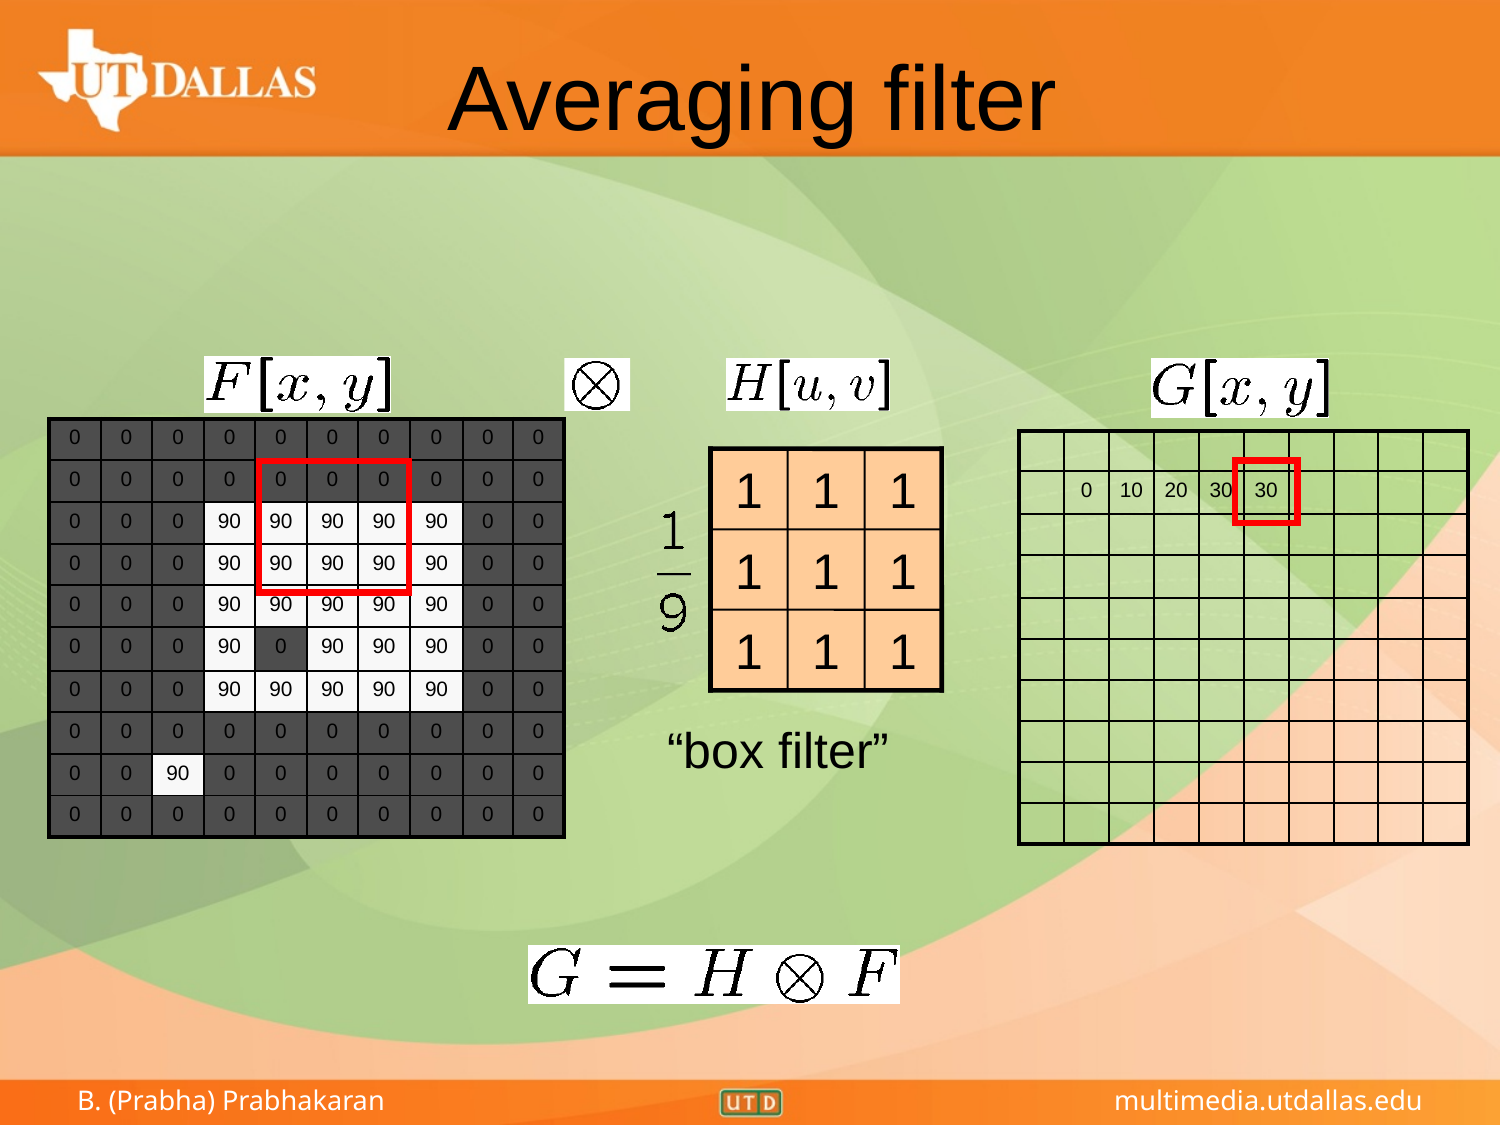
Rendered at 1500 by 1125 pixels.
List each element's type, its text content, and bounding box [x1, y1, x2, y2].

table_cell [1200, 515, 1243, 554]
table_cell [1110, 681, 1153, 720]
table_cell 0 [359, 713, 409, 753]
table_cell [1335, 556, 1377, 597]
table_header 0 [153, 421, 203, 459]
table_cell [1424, 472, 1466, 513]
table_cell [1021, 515, 1063, 554]
table_cell 0 [514, 796, 562, 835]
table_cell 0 [464, 545, 512, 584]
table_cell 90 [308, 672, 357, 711]
table_cell 90 [205, 545, 254, 584]
table_cell 30 [1200, 472, 1235, 513]
table_cell [1021, 640, 1063, 679]
table_cell 90 [359, 672, 409, 711]
table_cell [1335, 472, 1377, 513]
table_cell 0 [51, 755, 100, 795]
table_cell 90 [308, 593, 357, 626]
table_cell 90 [205, 586, 254, 626]
table_header 0 [411, 421, 462, 459]
table_cell [1335, 515, 1377, 554]
table_cell [1379, 472, 1422, 513]
table_cell 90 [205, 672, 254, 711]
table_cell 0 [153, 586, 203, 626]
picture [0, 0, 1500, 1125]
table_cell 0 [153, 713, 203, 753]
table_cell 0 [464, 461, 512, 501]
table_cell 0 [514, 586, 562, 626]
table_cell 0 [308, 796, 357, 835]
table_header [1021, 433, 1063, 470]
table_cell [1424, 515, 1466, 554]
table_cell [1155, 763, 1198, 802]
table_cell 0 [411, 461, 462, 501]
table_cell [1290, 804, 1333, 842]
table_cell [1424, 599, 1466, 638]
table_cell 0 [256, 713, 306, 753]
table_cell [1290, 640, 1333, 679]
table_cell 0 [205, 713, 254, 753]
table_cell [1200, 681, 1243, 720]
table_cell [1290, 599, 1333, 638]
table_cell [1200, 722, 1243, 761]
table_cell [1110, 599, 1153, 638]
table_cell [1065, 722, 1108, 761]
table_cell 90 [153, 755, 203, 795]
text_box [653, 448, 942, 691]
table_cell [1424, 640, 1466, 679]
table_cell 0 [411, 796, 462, 835]
table_cell 0 [205, 796, 254, 835]
table_cell [1290, 681, 1333, 720]
table_cell [1379, 515, 1422, 554]
table_cell [1065, 640, 1108, 679]
table_cell 0 [51, 672, 100, 711]
table_cell [1110, 640, 1153, 679]
table_header 0 [514, 421, 562, 459]
table_cell 0 [514, 755, 562, 795]
table_cell 0 [464, 628, 512, 670]
table_cell 0 [411, 755, 462, 795]
table_cell [1290, 722, 1333, 761]
text_box [258, 460, 409, 593]
table_cell [1021, 472, 1063, 513]
table_cell 0 [51, 503, 100, 543]
table_cell [1155, 722, 1198, 761]
table_cell [1298, 472, 1333, 513]
table_cell 0 [153, 503, 203, 543]
table_cell 0 [1065, 472, 1108, 513]
table_cell [1200, 763, 1243, 802]
table_cell [1155, 681, 1198, 720]
table_cell [1245, 556, 1288, 597]
table_cell [1065, 804, 1108, 842]
table_cell 0 [51, 586, 100, 626]
table_cell 90 [256, 586, 306, 626]
table_cell [1379, 599, 1422, 638]
table_cell [1155, 556, 1198, 597]
text_box [1235, 460, 1298, 524]
table_cell [1200, 640, 1243, 679]
table_cell 0 [464, 796, 512, 835]
table_cell 0 [102, 586, 151, 626]
table_cell 0 [464, 713, 512, 753]
table_cell 0 [102, 672, 151, 711]
table_cell [1021, 599, 1063, 638]
table_cell [1379, 722, 1422, 761]
table_header [1110, 433, 1153, 470]
table_cell 0 [514, 628, 562, 670]
table_cell 10 [1110, 472, 1153, 513]
table_cell [1245, 763, 1288, 802]
table_cell [1021, 722, 1063, 761]
table_cell [1110, 515, 1153, 554]
table_cell 0 [51, 796, 100, 835]
table_cell 0 [153, 628, 203, 670]
table_cell [1200, 556, 1243, 597]
table_cell [1065, 681, 1108, 720]
table_cell 0 [256, 796, 306, 835]
table_cell 0 [51, 713, 100, 753]
table_cell 90 [411, 503, 462, 543]
table_header [1065, 433, 1108, 470]
table_cell 0 [102, 713, 151, 753]
table_cell [1290, 763, 1333, 802]
table_cell [1424, 556, 1466, 597]
table_cell 90 [411, 628, 462, 670]
table_header [1335, 433, 1377, 470]
table_cell 0 [514, 461, 562, 501]
table_cell [1424, 722, 1466, 761]
table_cell 0 [464, 672, 512, 711]
table_cell 0 [464, 503, 512, 543]
table_cell [1155, 804, 1198, 842]
table_cell 20 [1155, 472, 1198, 513]
table_cell [1424, 681, 1466, 720]
table_cell 0 [51, 461, 100, 501]
table_cell 0 [205, 461, 254, 501]
table_cell [1110, 556, 1153, 597]
table_cell 0 [256, 628, 306, 670]
table_header 0 [256, 421, 306, 459]
table_header [1290, 433, 1333, 470]
table_header 0 [464, 421, 512, 459]
table_cell 90 [308, 628, 357, 670]
table_cell 0 [514, 713, 562, 753]
table_cell 0 [308, 755, 357, 795]
table_cell [1335, 640, 1377, 679]
table_cell [1379, 681, 1422, 720]
table_cell [1110, 722, 1153, 761]
table_cell [1245, 599, 1288, 638]
table_cell [1200, 599, 1243, 638]
table_cell [1021, 556, 1063, 597]
table_cell [1379, 804, 1422, 842]
table_cell [1379, 640, 1422, 679]
table_header [1424, 433, 1466, 470]
table_cell [1021, 804, 1063, 842]
table_cell [1290, 556, 1333, 597]
table_header [1200, 433, 1243, 470]
table_cell 0 [153, 672, 203, 711]
table_cell [1335, 599, 1377, 638]
table_cell [1379, 556, 1422, 597]
table_cell [1424, 804, 1466, 842]
table_cell 0 [308, 713, 357, 753]
table_header [1155, 433, 1198, 470]
table_cell [1065, 515, 1108, 554]
table_cell 0 [464, 586, 512, 626]
table_cell 0 [153, 545, 203, 584]
table_cell 0 [359, 796, 409, 835]
table_cell [1155, 640, 1198, 679]
table_cell [1245, 804, 1288, 842]
table_cell [1065, 763, 1108, 802]
table_cell 0 [102, 545, 151, 584]
text_box “box filter” [652, 710, 905, 786]
table_cell 0 [102, 755, 151, 795]
table_cell 0 [102, 461, 151, 501]
table_cell [1021, 681, 1063, 720]
table_header [1379, 433, 1422, 470]
table_header 0 [51, 421, 100, 459]
table_cell [1335, 763, 1377, 802]
table_cell 0 [51, 628, 100, 670]
table_cell [1110, 804, 1153, 842]
table_cell 0 [411, 713, 462, 753]
table_cell [1335, 804, 1377, 842]
table_cell 0 [102, 628, 151, 670]
table_cell [1110, 763, 1153, 802]
table_cell 0 [102, 796, 151, 835]
table_cell [1245, 681, 1288, 720]
table_cell 90 [359, 593, 409, 626]
table_cell [1245, 640, 1288, 679]
table_cell [1021, 763, 1063, 802]
table_cell [1065, 556, 1108, 597]
table_cell [1245, 722, 1288, 761]
table_cell 0 [153, 796, 203, 835]
table_cell 0 [359, 755, 409, 795]
table_cell 0 [514, 545, 562, 584]
table_cell [1379, 763, 1422, 802]
table_header 0 [308, 421, 357, 459]
table_cell 0 [514, 672, 562, 711]
table_cell [1155, 599, 1198, 638]
table_cell 90 [256, 672, 306, 711]
title Averaging filter [114, 0, 1391, 188]
table_header [1245, 433, 1288, 460]
table_cell 0 [205, 755, 254, 795]
table_cell 90 [411, 586, 462, 626]
table_cell 90 [411, 672, 462, 711]
table_cell [1200, 804, 1243, 842]
table_cell 0 [51, 545, 100, 584]
table_cell [1335, 681, 1377, 720]
table_cell 0 [102, 503, 151, 543]
table_cell [1245, 524, 1288, 554]
table_cell [1335, 722, 1377, 761]
table_cell 0 [464, 755, 512, 795]
table_header 0 [359, 421, 409, 459]
table_cell [1424, 763, 1466, 802]
table_cell 90 [205, 628, 254, 670]
table_cell [1155, 515, 1198, 554]
table_header 0 [205, 421, 254, 459]
table_cell 0 [153, 461, 203, 501]
table_cell [1290, 515, 1333, 554]
table_cell 90 [359, 628, 409, 670]
table_cell 90 [205, 503, 254, 543]
table_header 0 [102, 421, 151, 459]
table_cell 90 [411, 545, 462, 584]
table_cell 0 [256, 755, 306, 795]
table_cell 0 [514, 503, 562, 543]
table_cell [1065, 599, 1108, 638]
